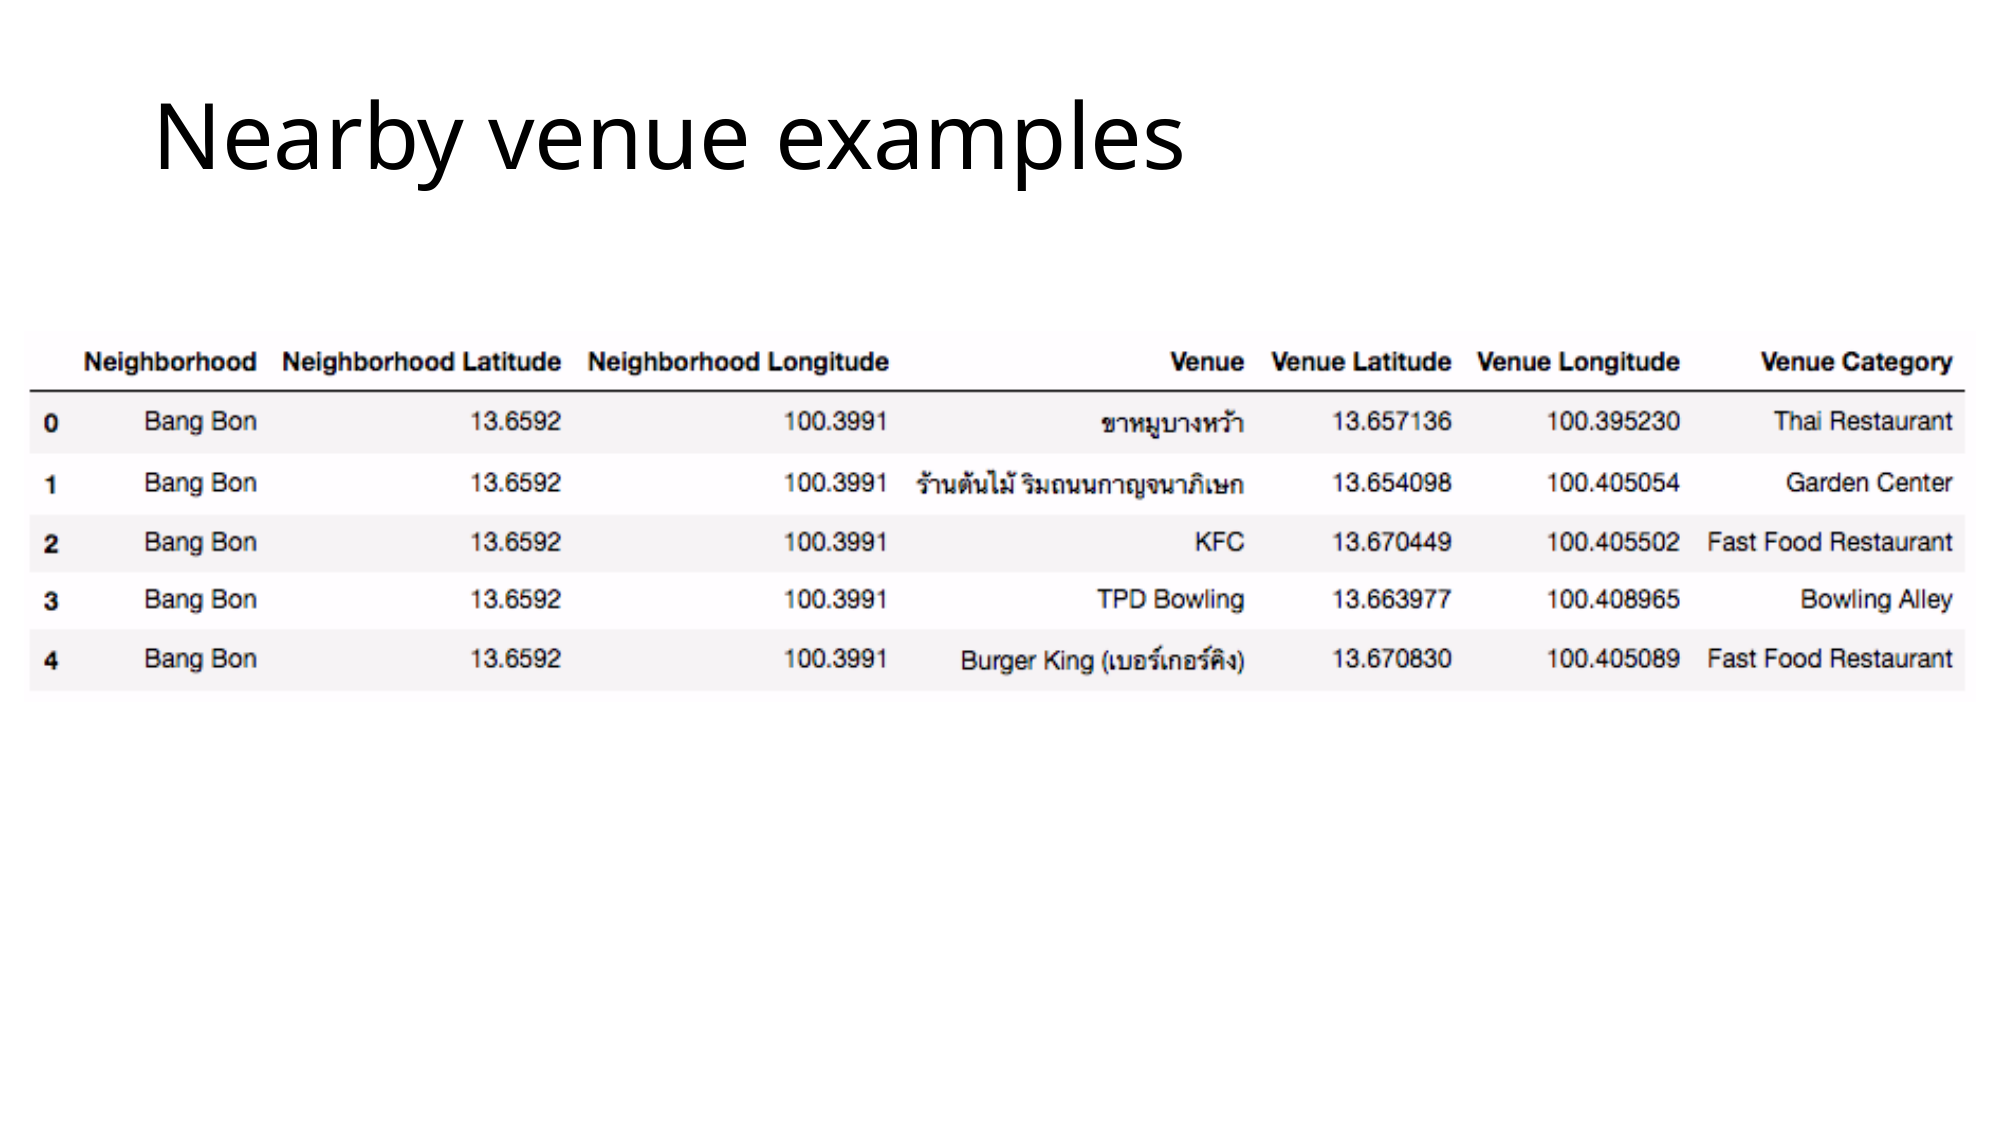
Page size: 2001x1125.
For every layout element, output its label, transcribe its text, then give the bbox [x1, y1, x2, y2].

title Nearby venue examples [137, 31, 1863, 249]
picture [24, 331, 1976, 702]
